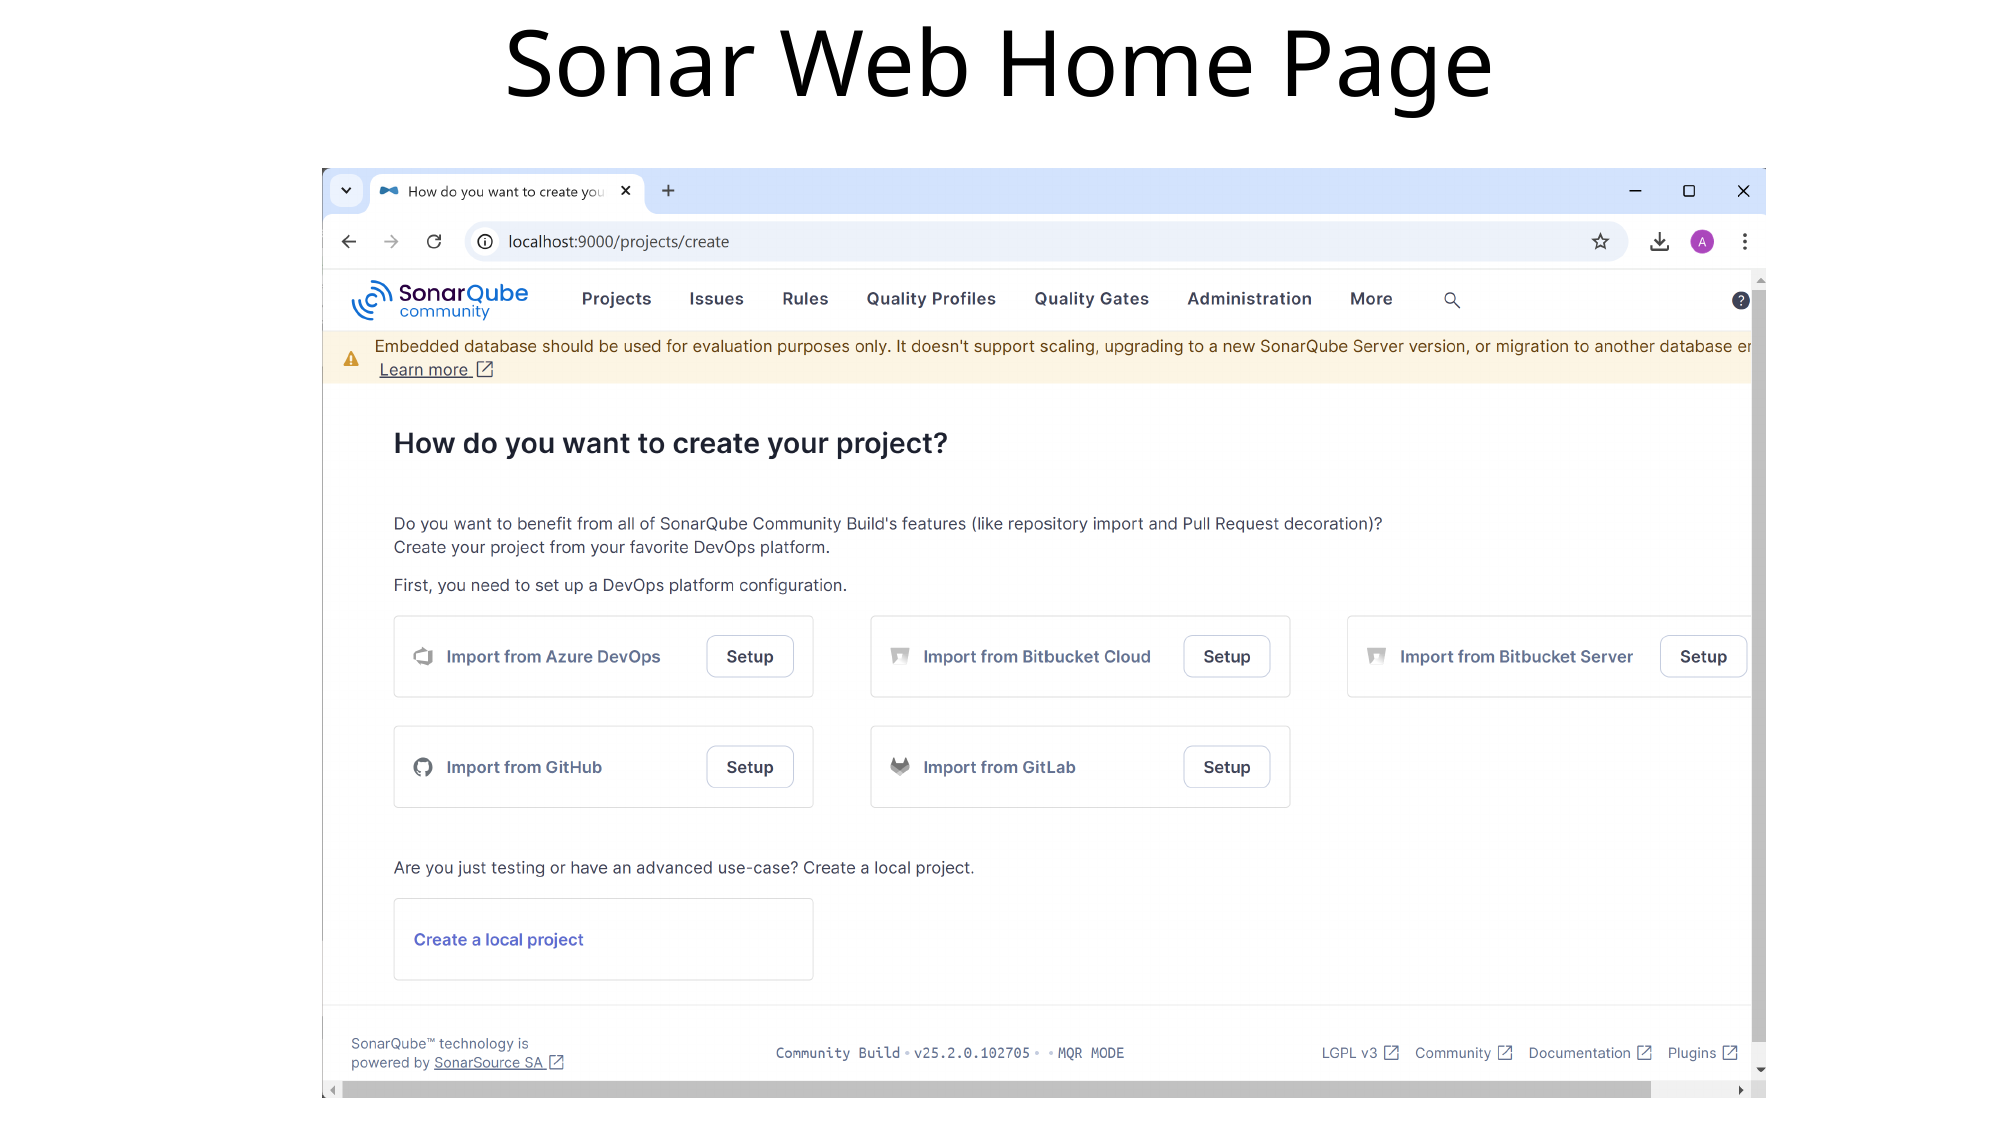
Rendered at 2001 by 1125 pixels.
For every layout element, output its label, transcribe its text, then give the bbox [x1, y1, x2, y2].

picture [322, 168, 1766, 1098]
title Sonar Web Home Page [137, 11, 1863, 123]
